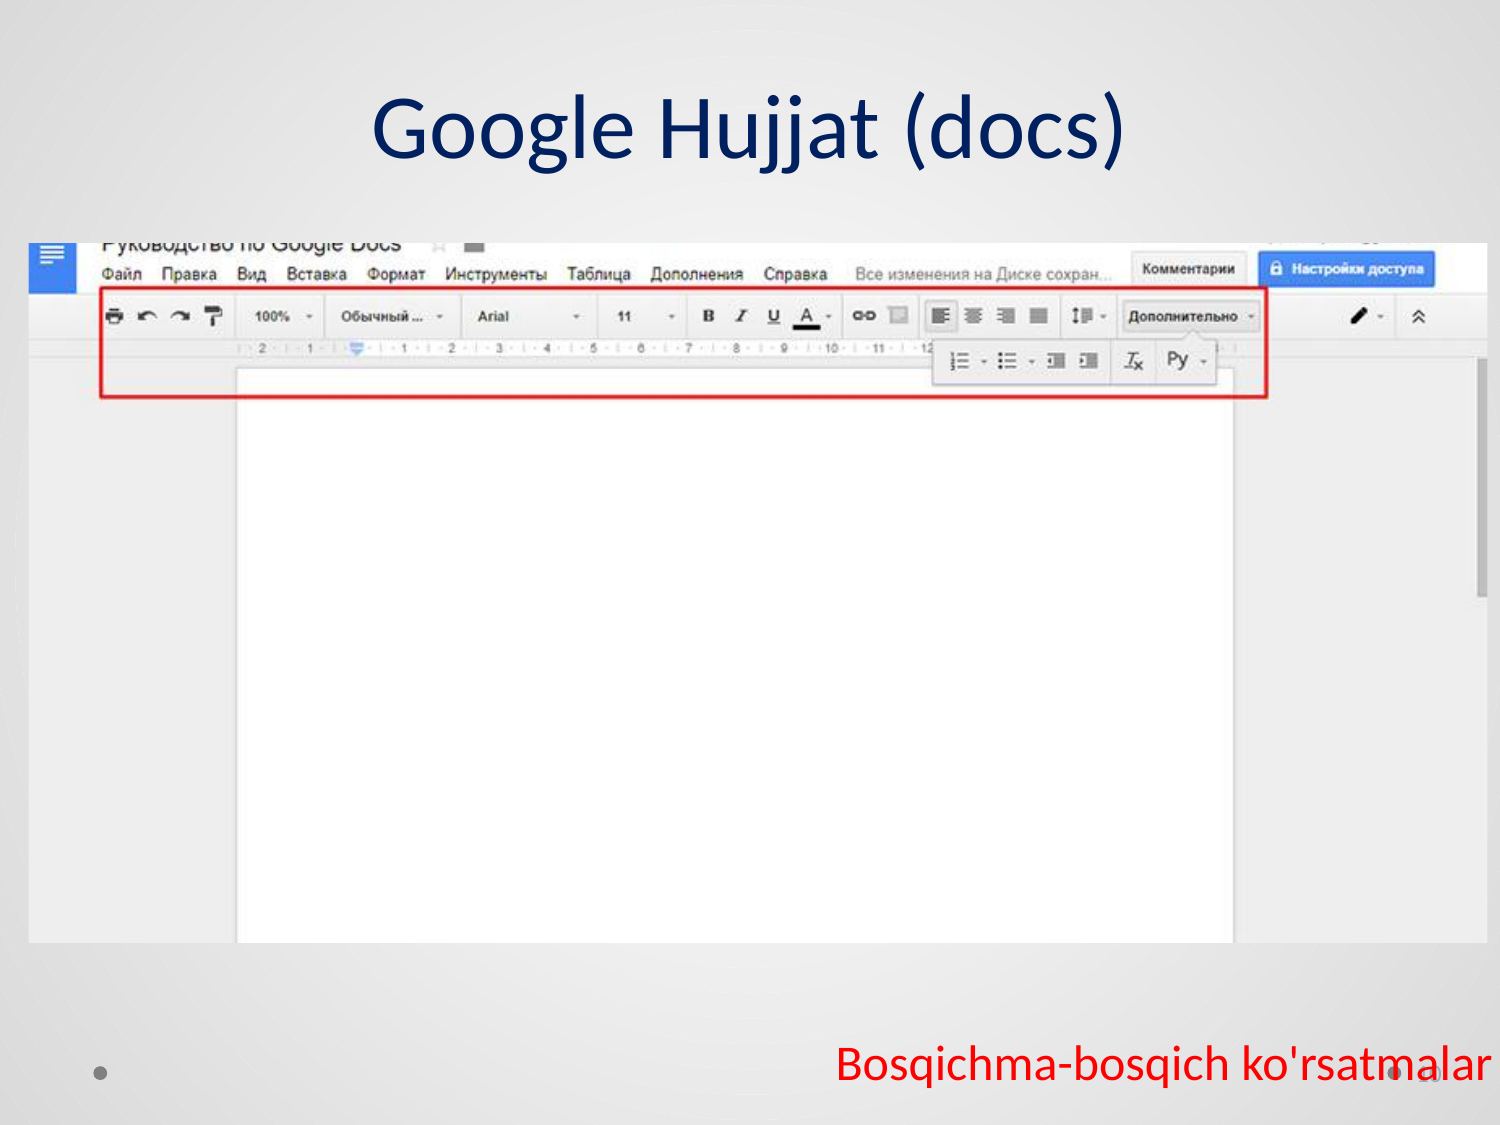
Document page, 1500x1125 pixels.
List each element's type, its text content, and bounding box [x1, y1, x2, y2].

picture [28, 243, 1488, 944]
title Google Hujjat (docs) [186, 66, 1314, 185]
text_box Bosqichma-bosqich ko'rsatmalar [820, 1023, 1500, 1098]
slide_number 10 [1401, 1098, 1494, 1103]
